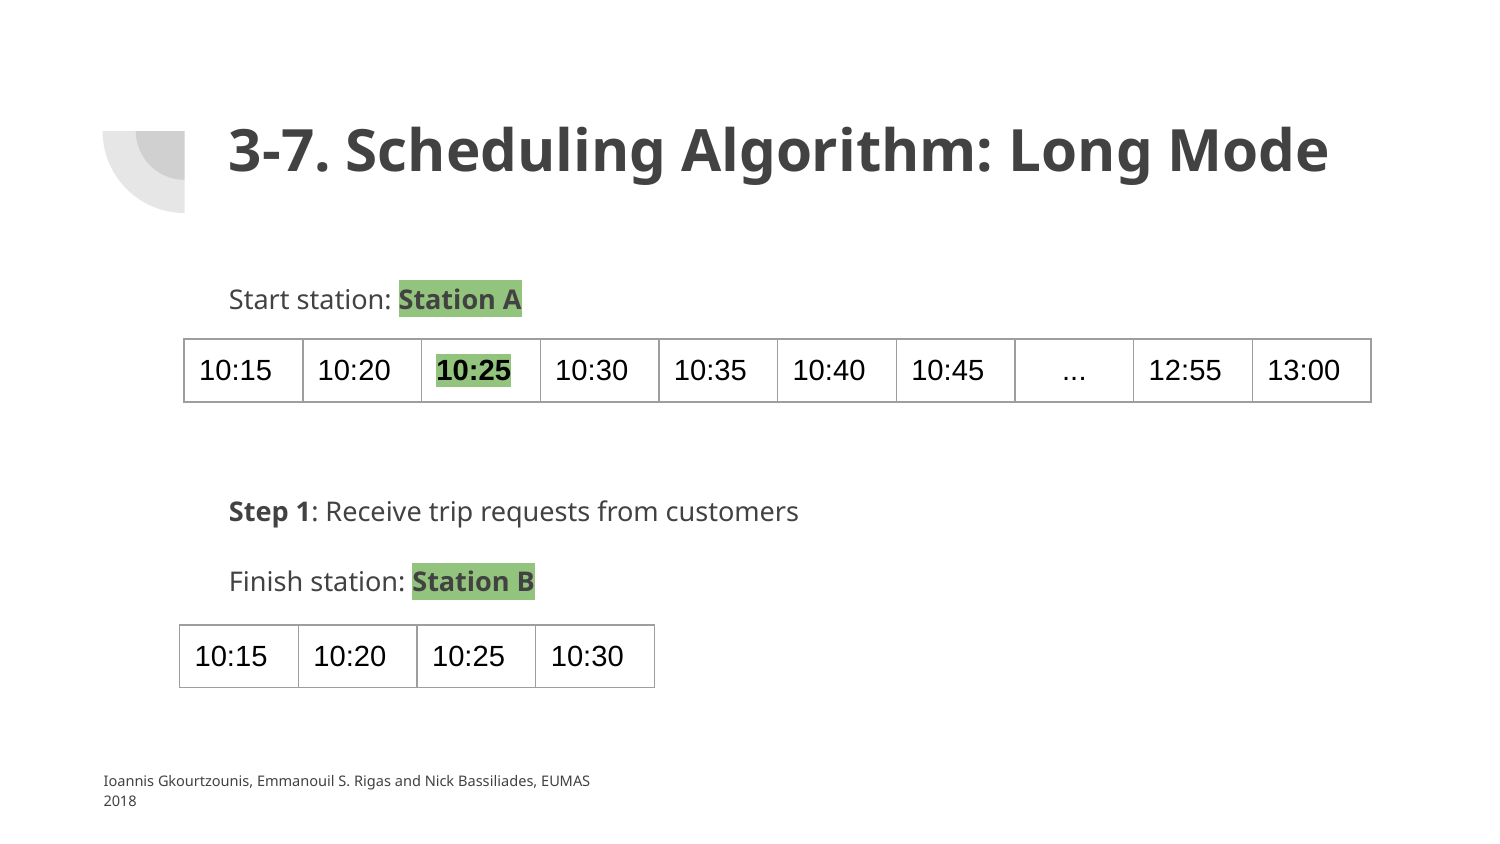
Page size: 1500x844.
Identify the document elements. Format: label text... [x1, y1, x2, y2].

table_header 10:45 [897, 340, 1014, 401]
list Ioannis Gkourtzounis, Emmanouil S. Rigas and Nick Bassiliades, EUMAS 2018 [88, 754, 634, 794]
table_header 10:35 [660, 340, 777, 401]
table_header 12:55 [1134, 340, 1252, 401]
table_header 10:25 [422, 340, 540, 401]
table_header 10:40 [778, 340, 896, 401]
table_header 10:30 [541, 340, 658, 401]
table_header ... [1016, 340, 1133, 401]
table_header 10:20 [304, 340, 421, 401]
table_header 10:30 [536, 626, 654, 687]
table_header 10:15 [180, 626, 298, 687]
title 3-7. Scheduling Algorithm: Long Mode [213, 98, 1368, 262]
list Start station: Station A Step 1: Receive trip requests from customers Finish station: Station B [213, 262, 1368, 338]
list Start station: Station A Step 1: Receive trip requests from customers Finish station: Station B [213, 403, 1368, 744]
table_header 10:20 [299, 626, 416, 687]
table_header 13:00 [1253, 340, 1370, 401]
table_header 10:15 [185, 340, 302, 401]
table_header 10:25 [418, 626, 535, 687]
